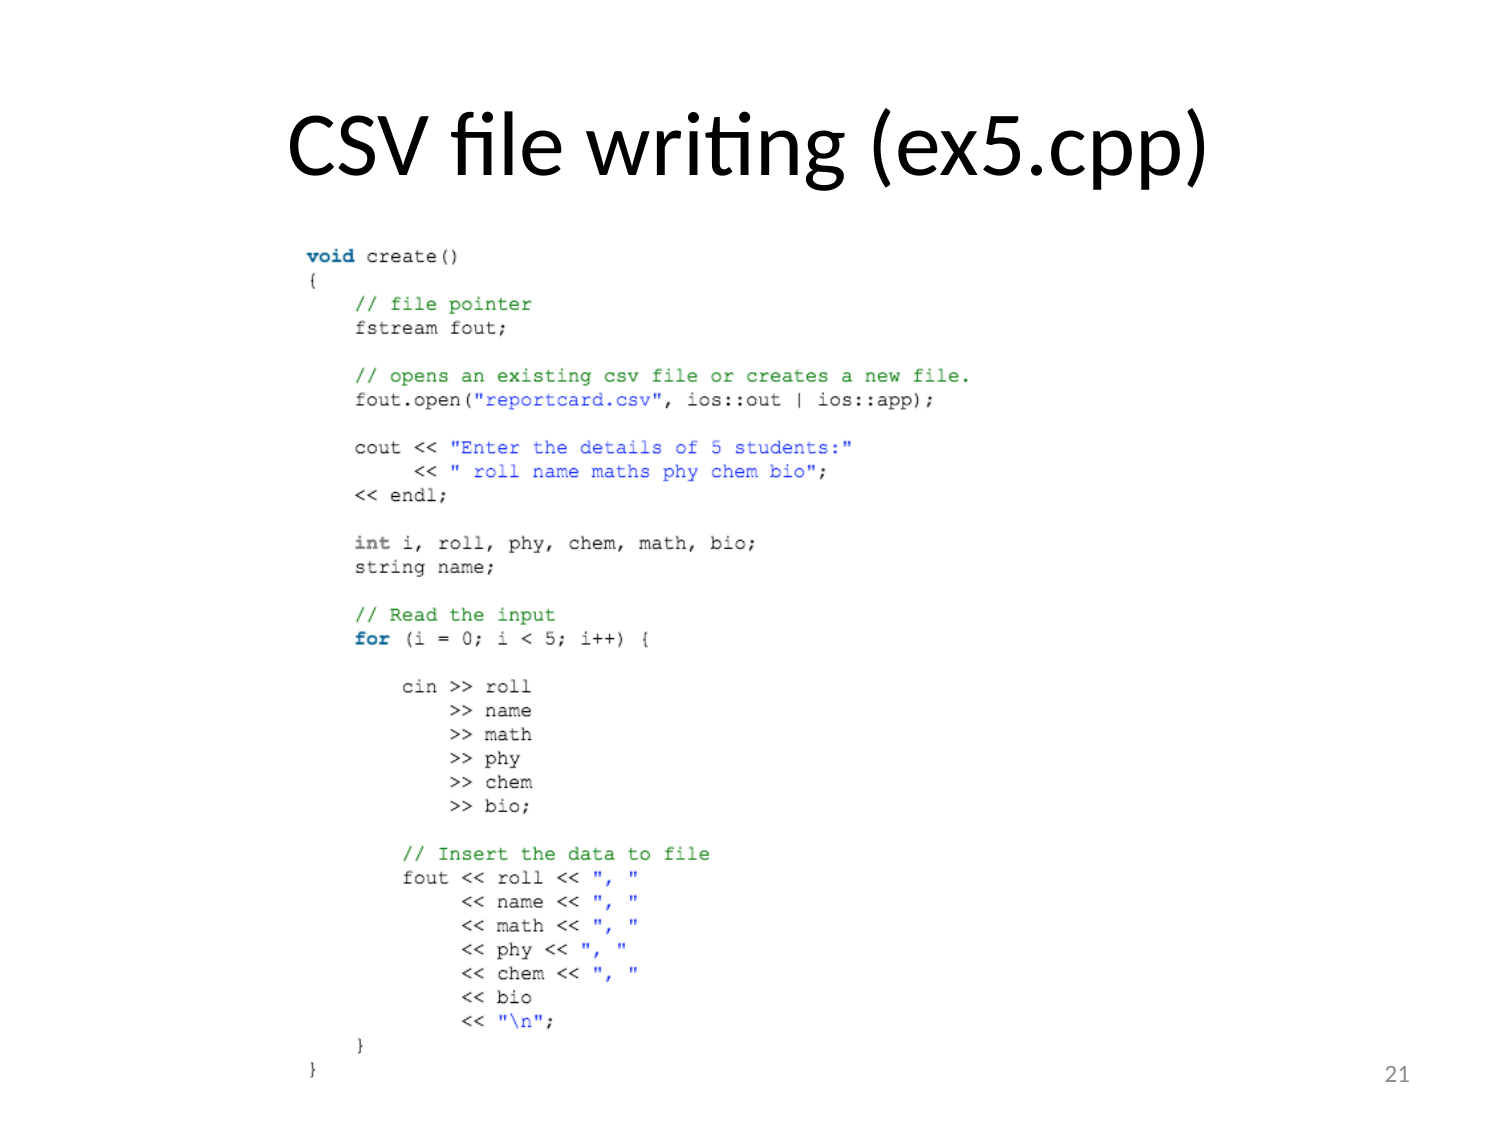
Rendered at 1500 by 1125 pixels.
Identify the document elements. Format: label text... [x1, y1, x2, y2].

picture [299, 237, 1356, 1095]
slide_number 21 [1350, 1042, 1425, 1103]
title CSV file writing (ex5.cpp) [74, 44, 1426, 233]
